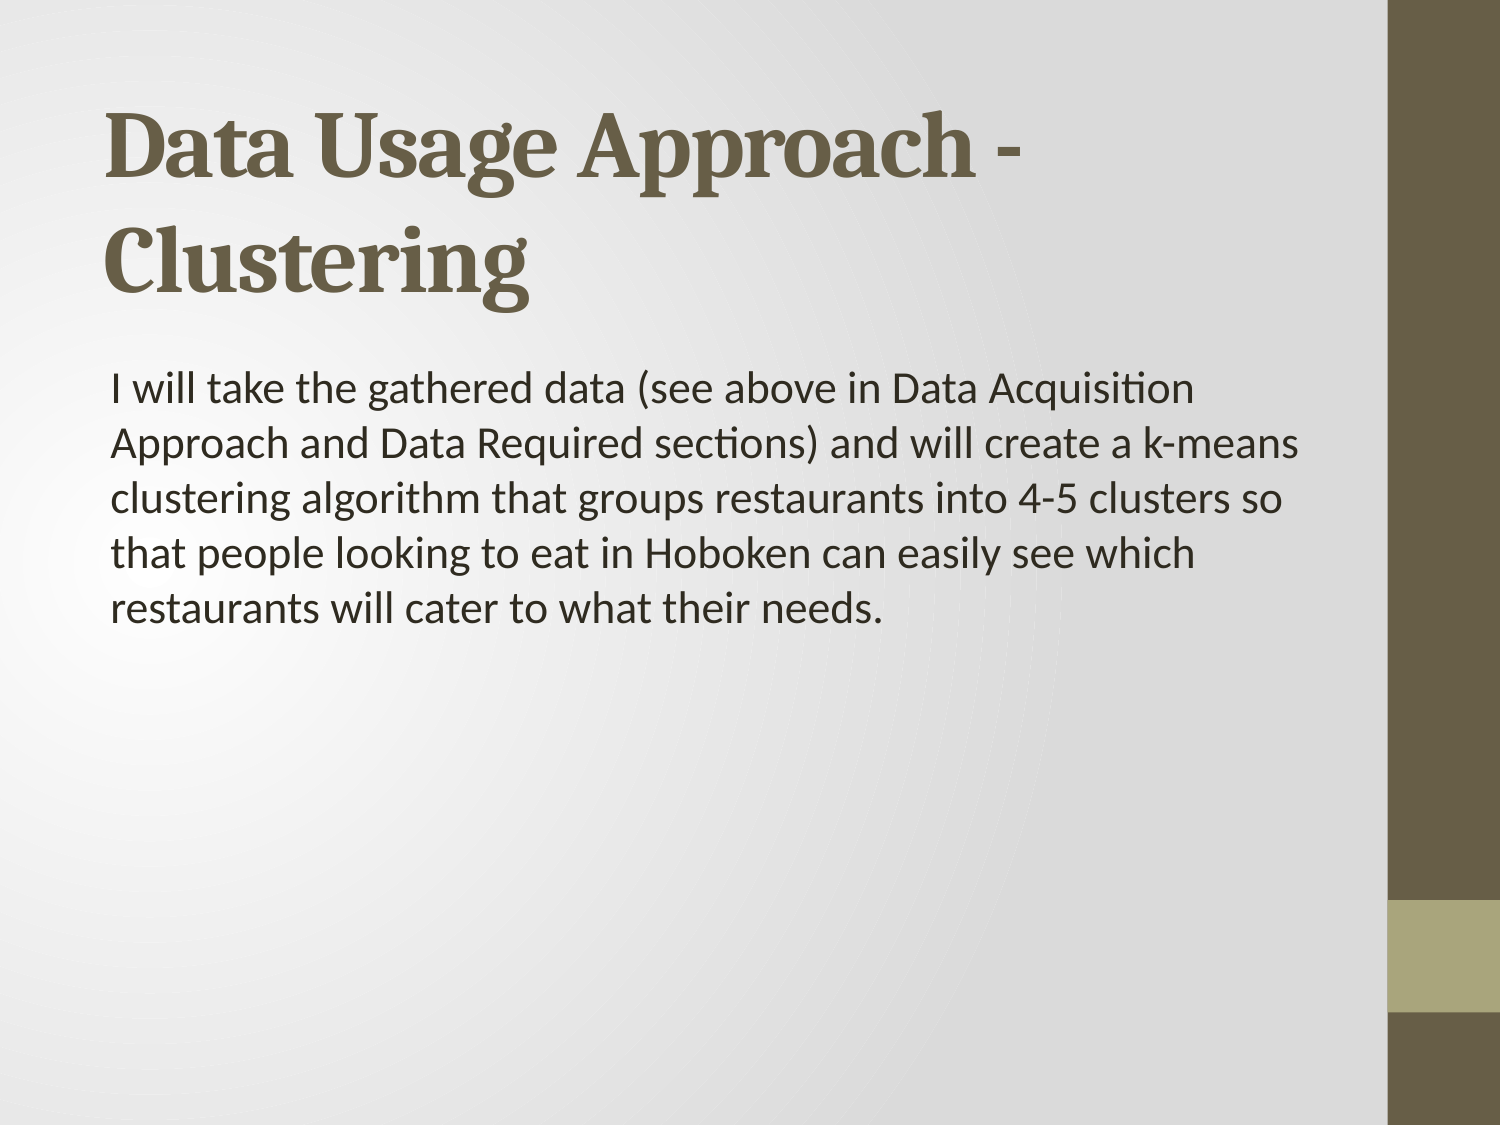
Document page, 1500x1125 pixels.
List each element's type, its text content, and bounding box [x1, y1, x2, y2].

title Data Usage Approach - Clustering [88, 160, 1339, 349]
list I will take the gathered data (see above in Data Acquisition Approach and Data Required sections) and will create a k-means clustering algorithm that groups restaurants into 4-5 clusters so that people looking to eat in Hoboken can easily see which restaurants will cater to what their needs. [76, 349, 1327, 1125]
